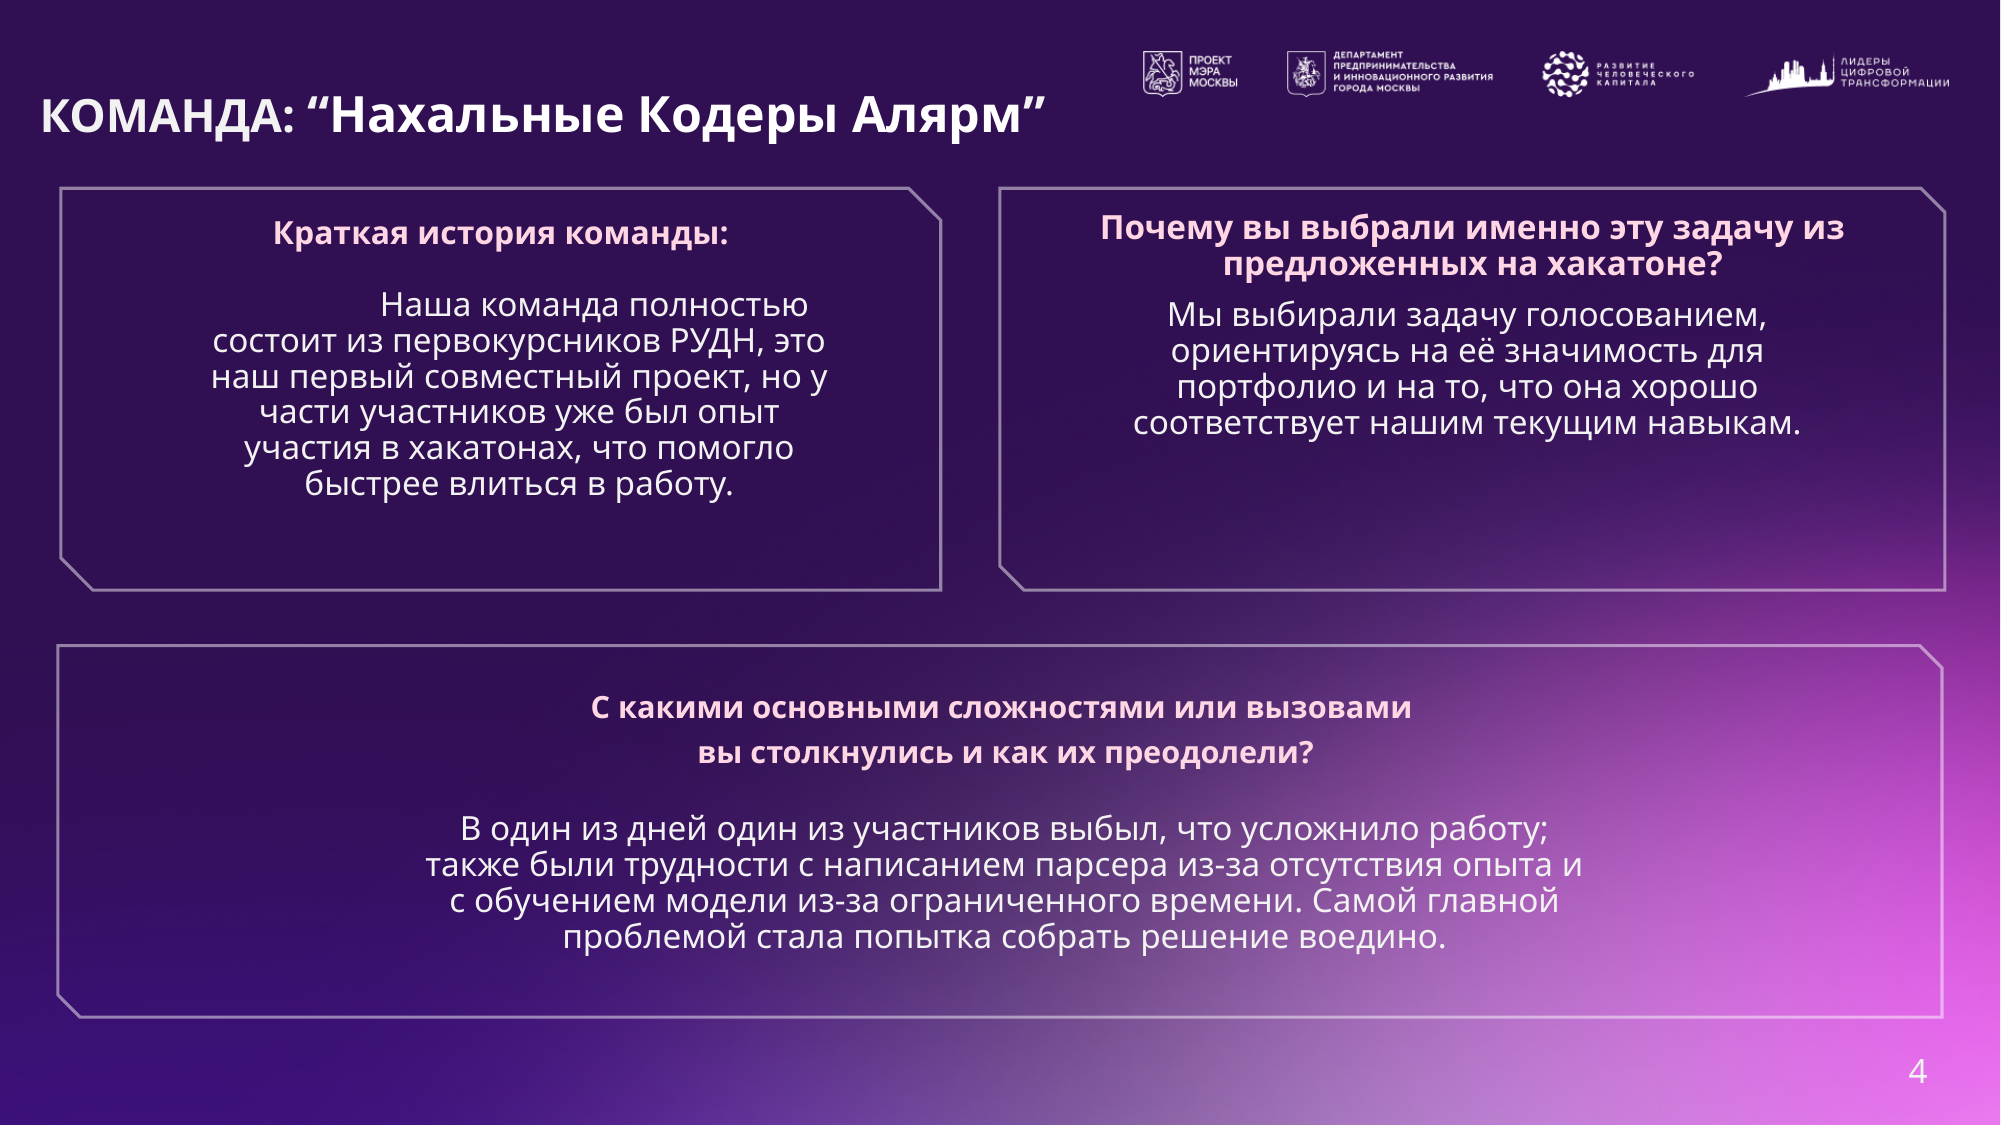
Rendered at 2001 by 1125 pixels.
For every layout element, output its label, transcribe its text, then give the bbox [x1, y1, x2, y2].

text_box [59, 210, 942, 592]
text_box Почему вы выбрали именно эту задачу из предложенных на хакатоне? [1011, 203, 1935, 291]
text_box [56, 644, 1944, 1019]
slide_number 4 [1872, 1042, 1964, 1103]
text_box КОМАНДА: “Нахальные Кодеры Алярм” [24, 37, 1211, 210]
text_box [998, 187, 1946, 592]
list Наша команда полностью состоит из первокурсников РУДН, это наш первый совместный проект, но у части участников уже был опыт участия в хакатонах, что помогло быстрее влиться в работу. [137, 280, 864, 532]
text_box С какими основными сложностями или вызовами вы столкнулись и как их преодолели? [117, 684, 1894, 778]
picture [0, 0, 2001, 1125]
text_box В один из дней один из участников выбыл, что усложнило работу; также были трудности с написанием парсера из-за отсутствия опыта и с обучением модели из-за ограниченного времени. Самой главной проблемой стала попытка собрать решение воедино. [405, 804, 1606, 1103]
text_box Краткая история команды: [255, 210, 747, 268]
text_box Мы выбирали задачу голосованием, ориентируясь на её значимость для портфолио и на то, что она хорошо соответствует нашим текущим навыкам. [1062, 291, 1874, 532]
